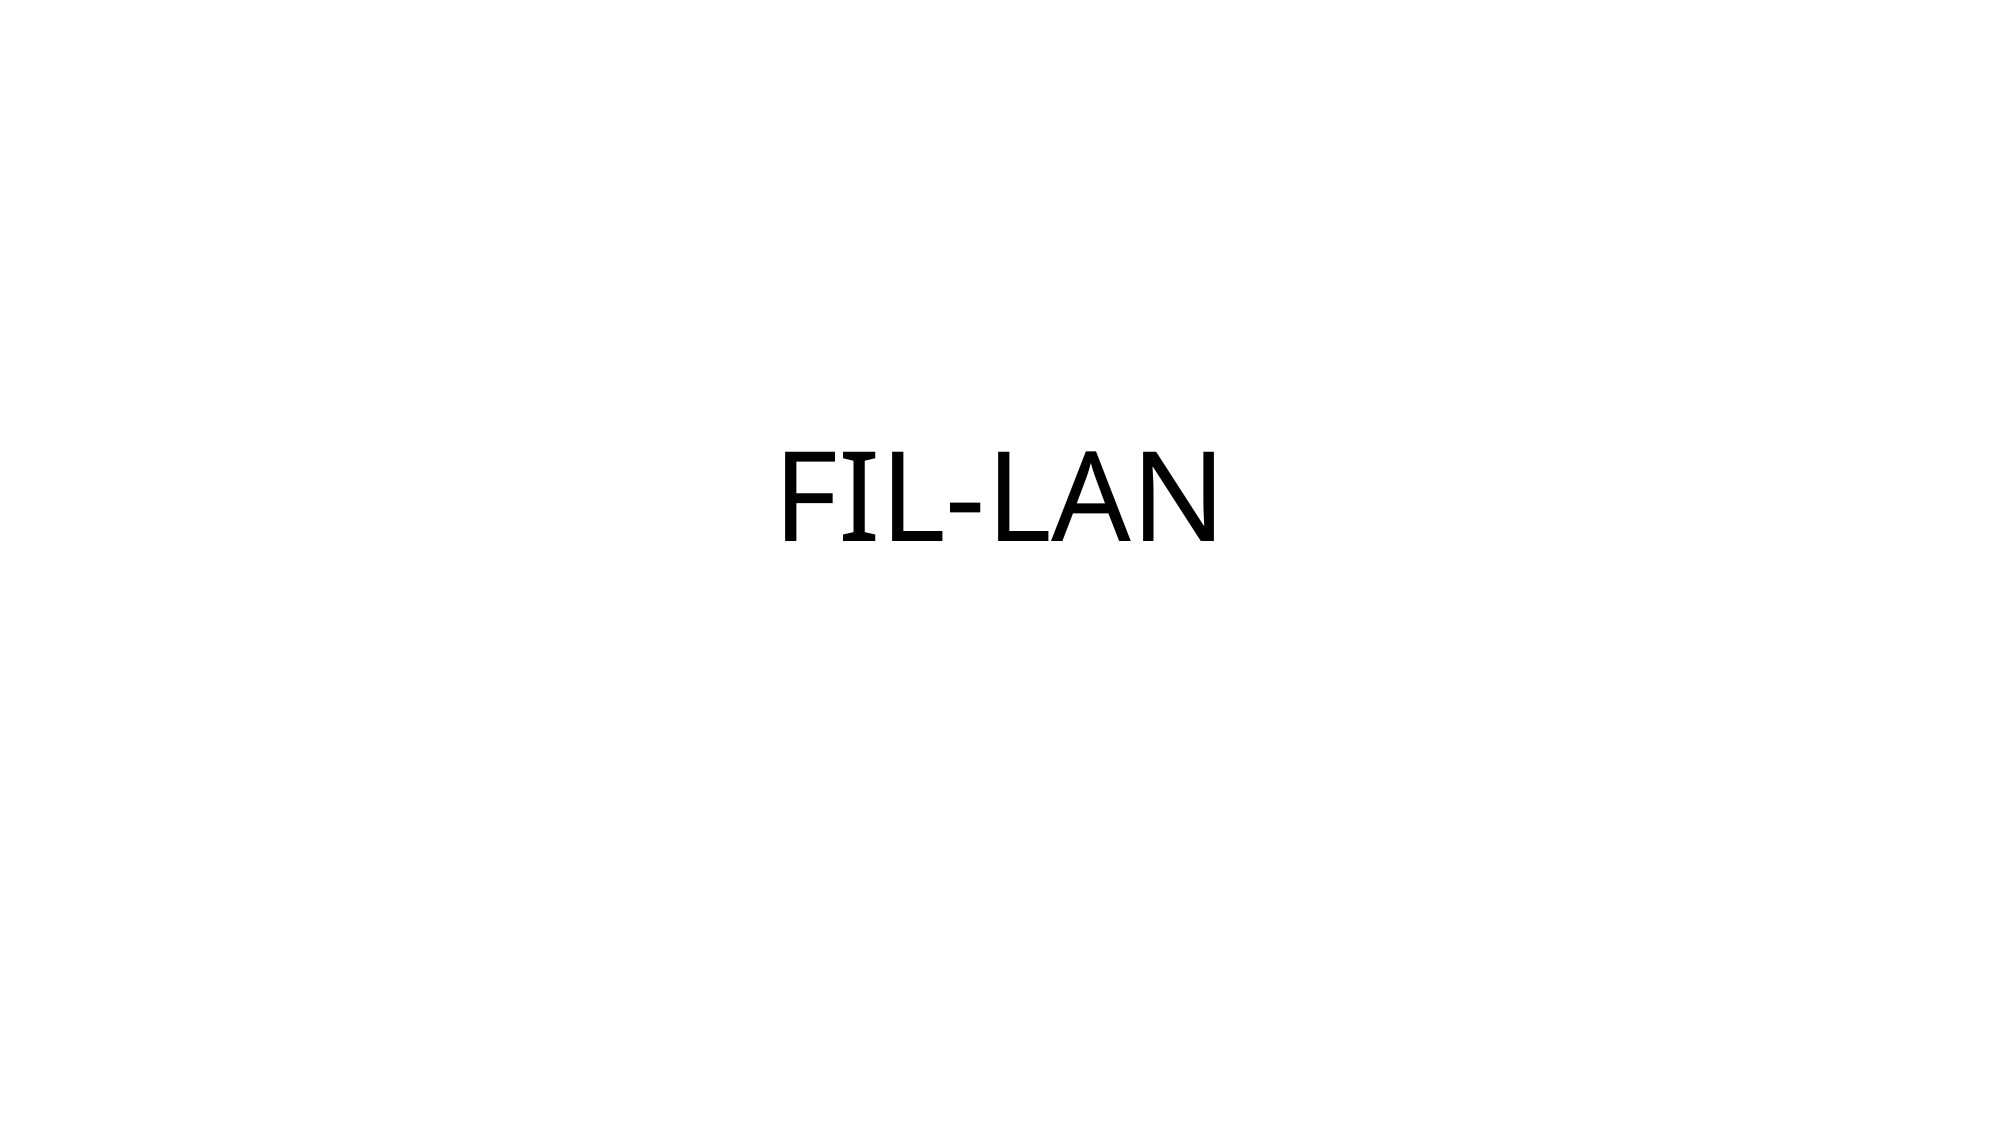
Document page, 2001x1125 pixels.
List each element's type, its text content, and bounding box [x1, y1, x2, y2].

title FIL-LAN [249, 184, 1750, 576]
